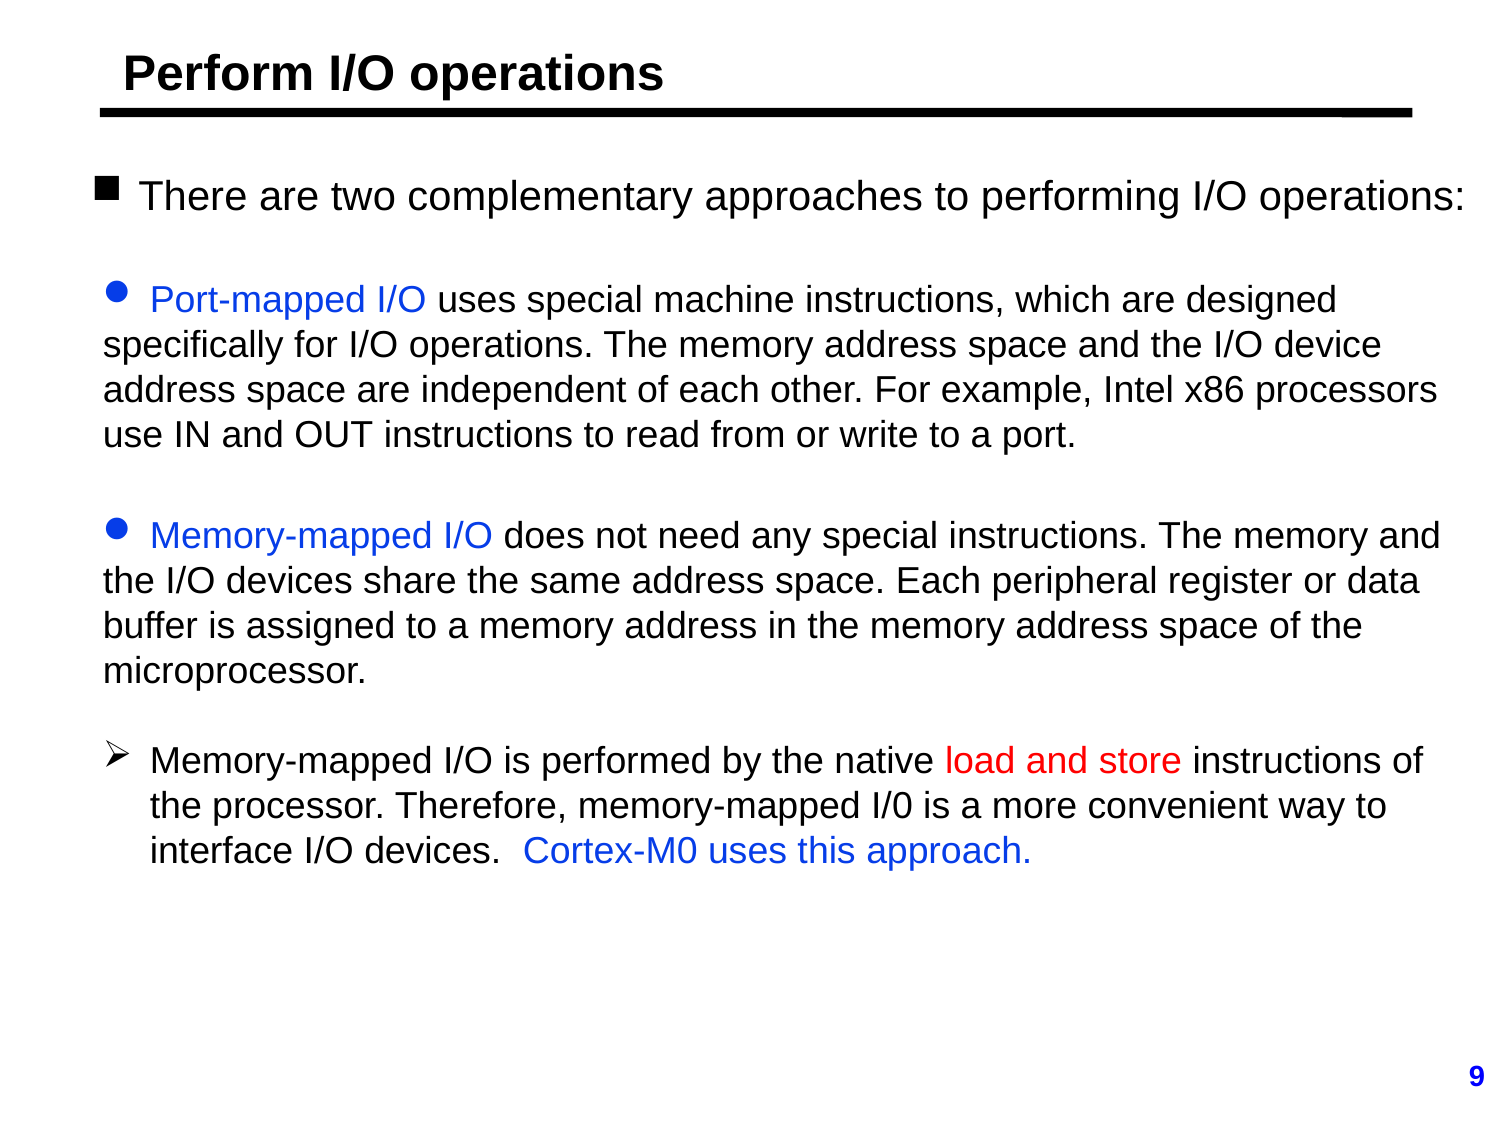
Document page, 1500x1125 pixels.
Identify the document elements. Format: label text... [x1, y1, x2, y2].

text_box Memory-mapped I/O does not need any special instructions. The memory and the I/O devices share the same address space. Each peripheral register or data buffer is assigned to a memory address in the memory address space of the microprocessor. Memory-mapped I/O is performed by the native load and store instructions of the processor. Therefore, memory-mapped I/0 is a more convenient way to interface I/O devices. Cortex-M0 uses this approach. [88, 503, 1483, 879]
text_box 9 [1187, 1049, 1500, 1125]
title Perform I/O operations [112, 44, 695, 106]
text_box There are two complementary approaches to performing I/O operations: [76, 160, 1483, 226]
text_box Port-mapped I/O uses special machine instructions, which are designed specifically for I/O operations. The memory address space and the I/O device address space are independent of each other. For example, Intel x86 processors use IN and OUT instructions to read from or write to a port. [88, 267, 1458, 462]
